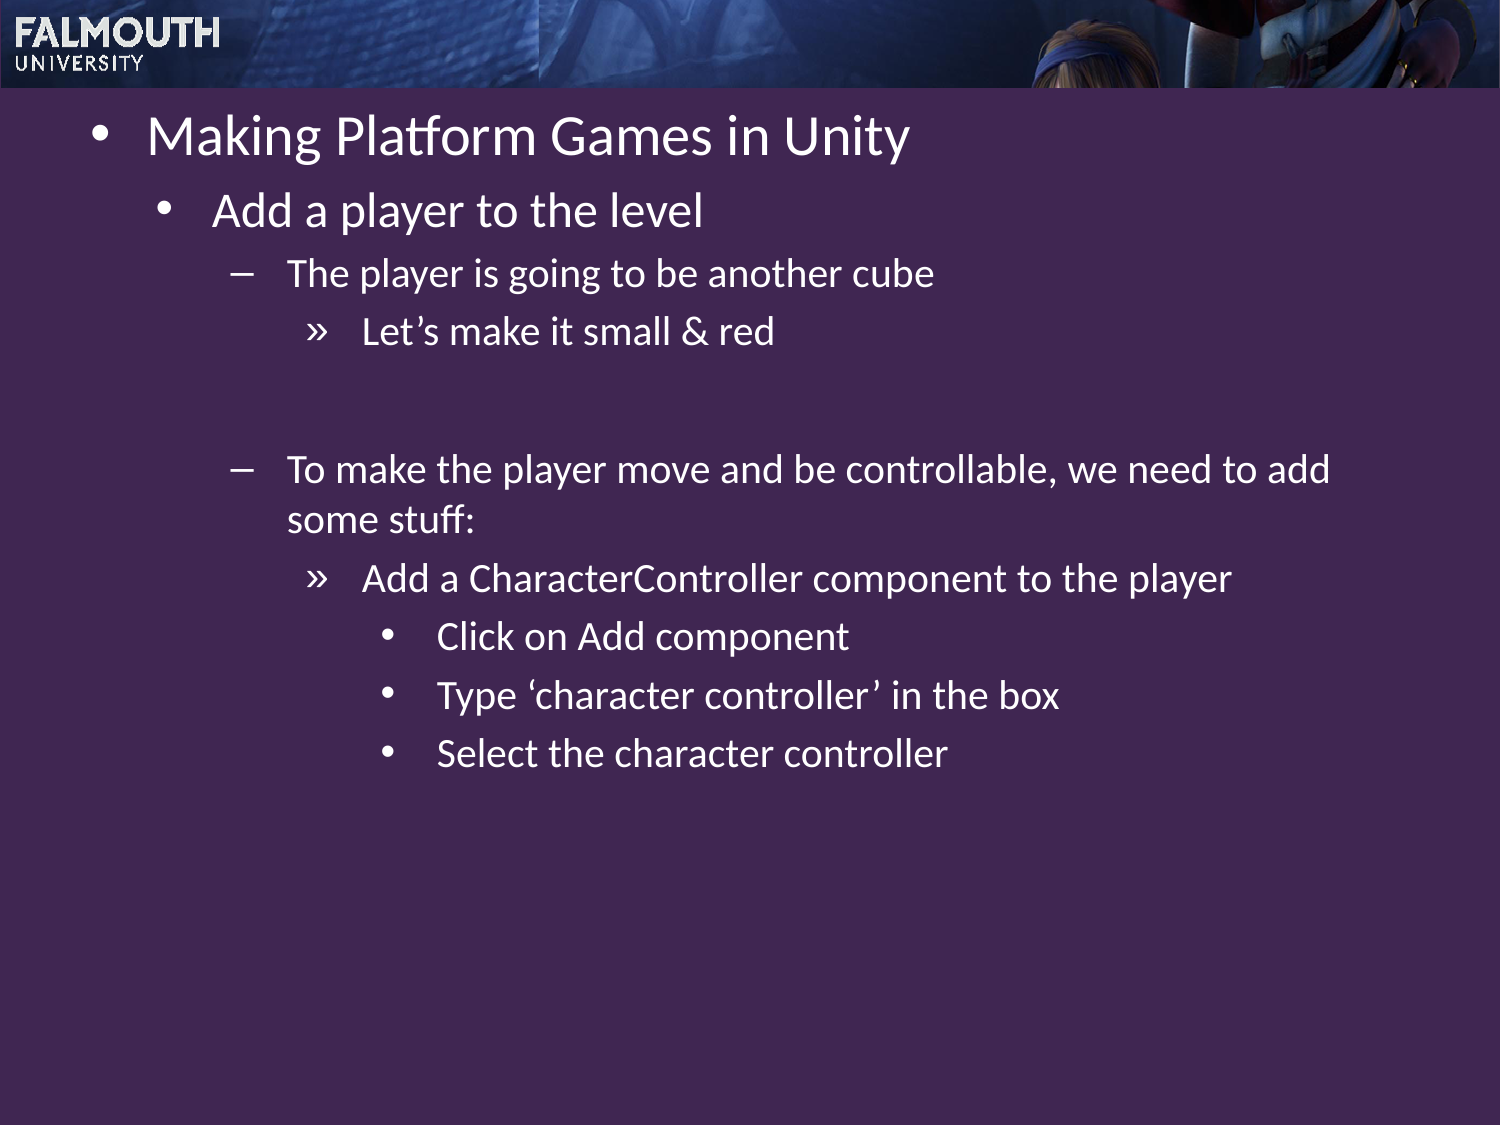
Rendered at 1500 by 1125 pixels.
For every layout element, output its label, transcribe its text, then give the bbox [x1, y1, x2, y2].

picture [0, 0, 1500, 90]
list Making Platform Games in Unity Add a player to the level The player is going to be another cube Let’s make it small & red To make the player move and be controllable, we need to add some stuff: Add a CharacterController component to the player Click on Add component Type ‘character controller’ in the box Select the character controller [75, 90, 1425, 1125]
